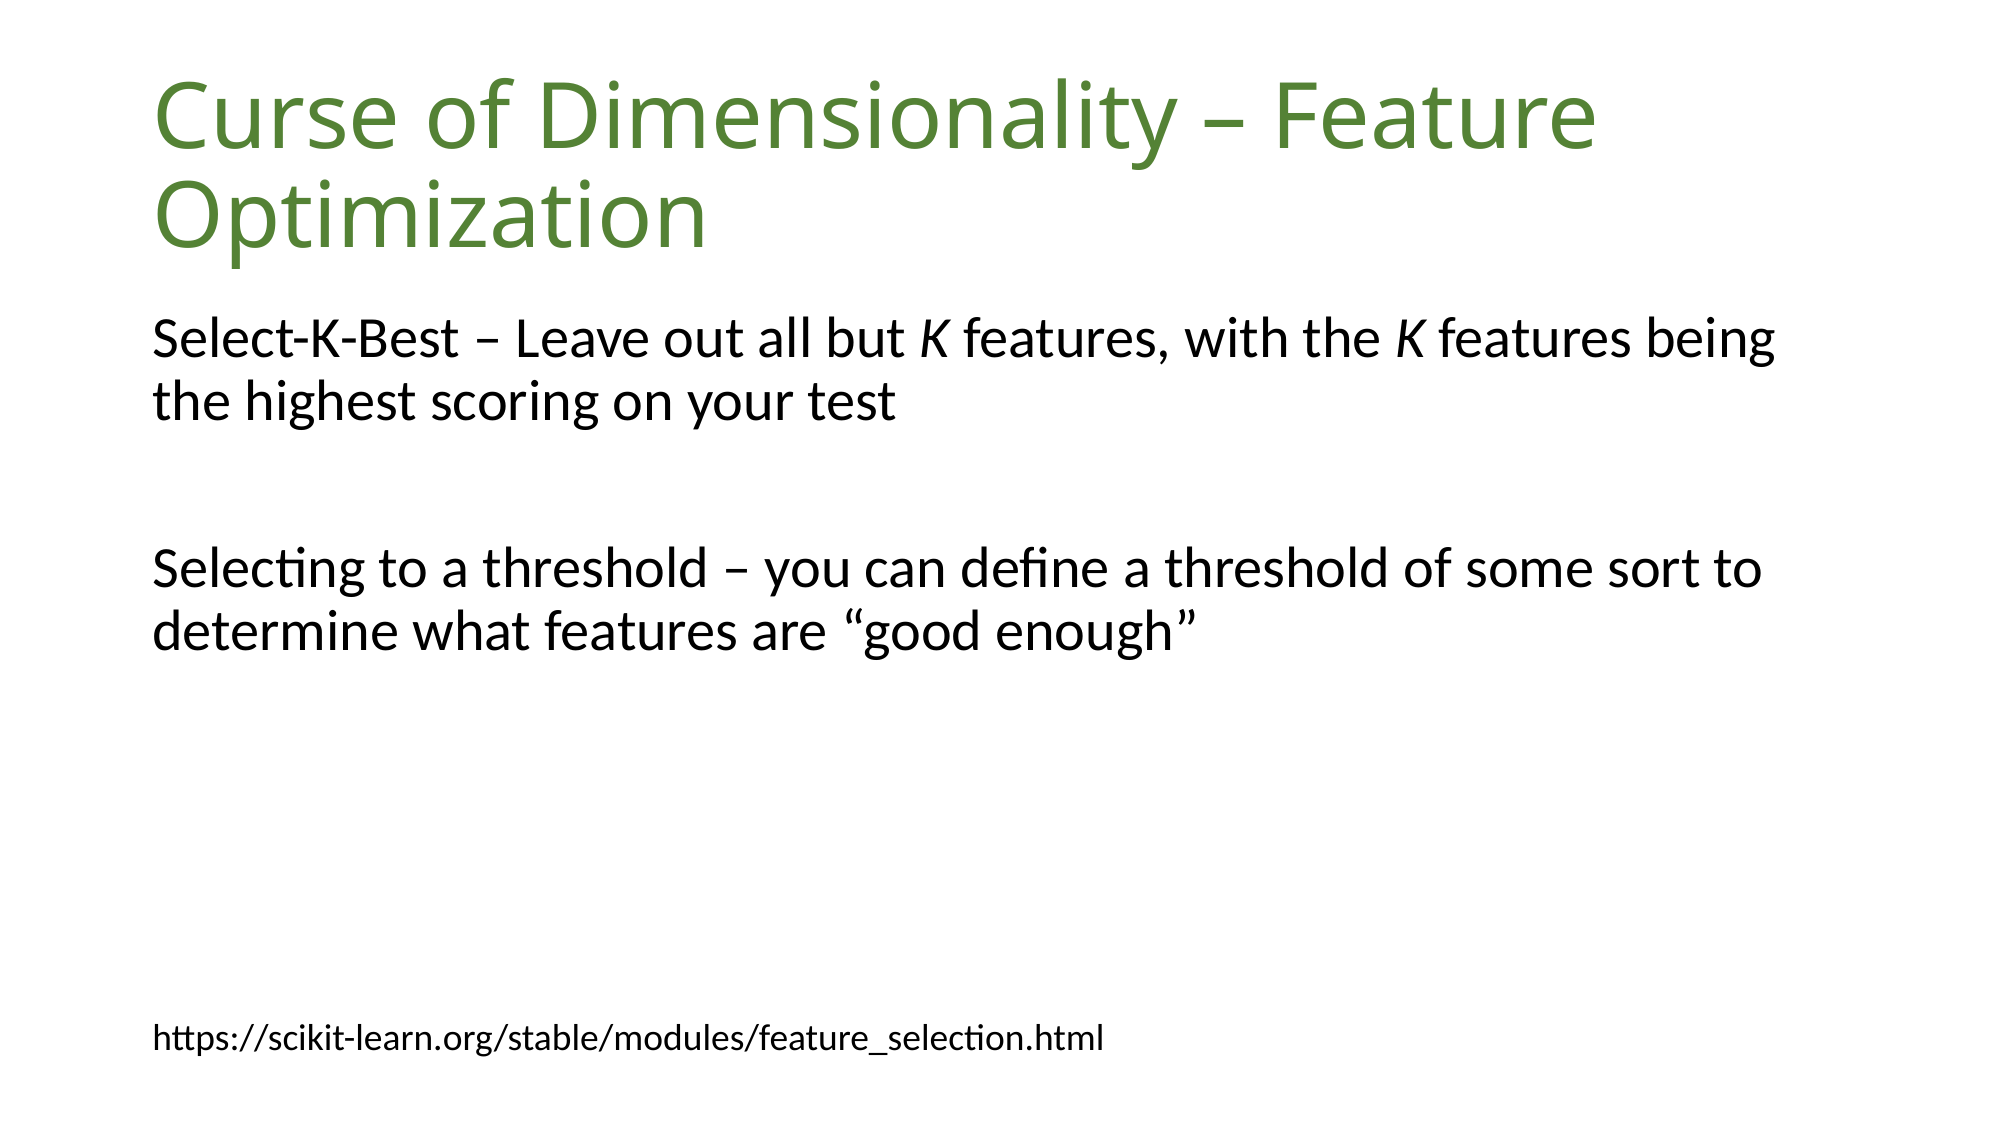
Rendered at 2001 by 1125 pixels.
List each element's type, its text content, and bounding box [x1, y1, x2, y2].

list Select-K-Best – Leave out all but K features, with the K features being the highest scoring on your test Selecting to a threshold – you can define a threshold of some sort to determine what features are “good enough” https://scikit-learn.org/stable/modules/feature_selection.html [137, 299, 1863, 1125]
title Curse of Dimensionality – Feature Optimization [137, 59, 1863, 278]
